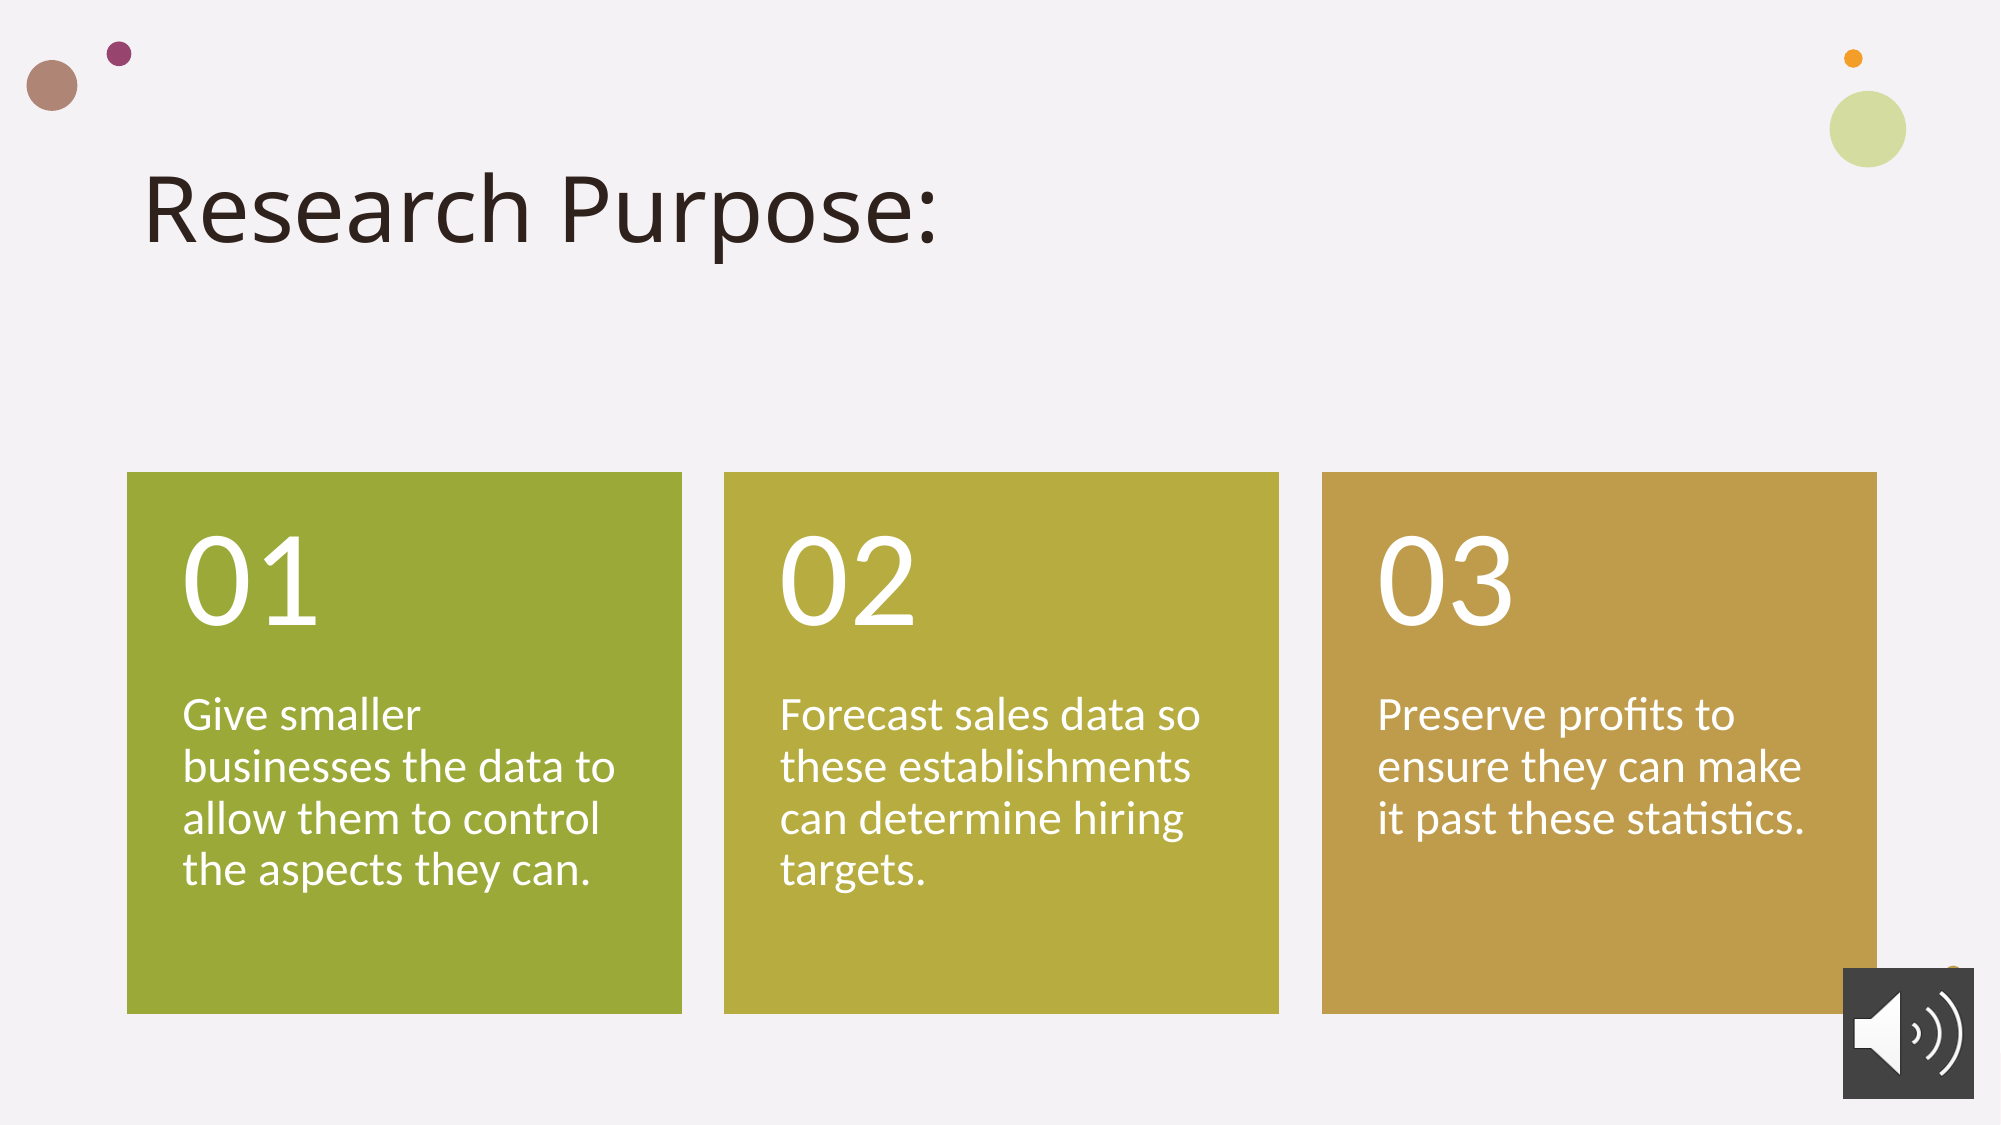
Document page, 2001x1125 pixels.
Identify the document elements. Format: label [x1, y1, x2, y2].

text_box [26, 41, 1963, 1064]
picture [1841, 966, 1975, 1100]
text_box [0, 0, 2000, 1125]
list [127, 473, 1877, 1014]
